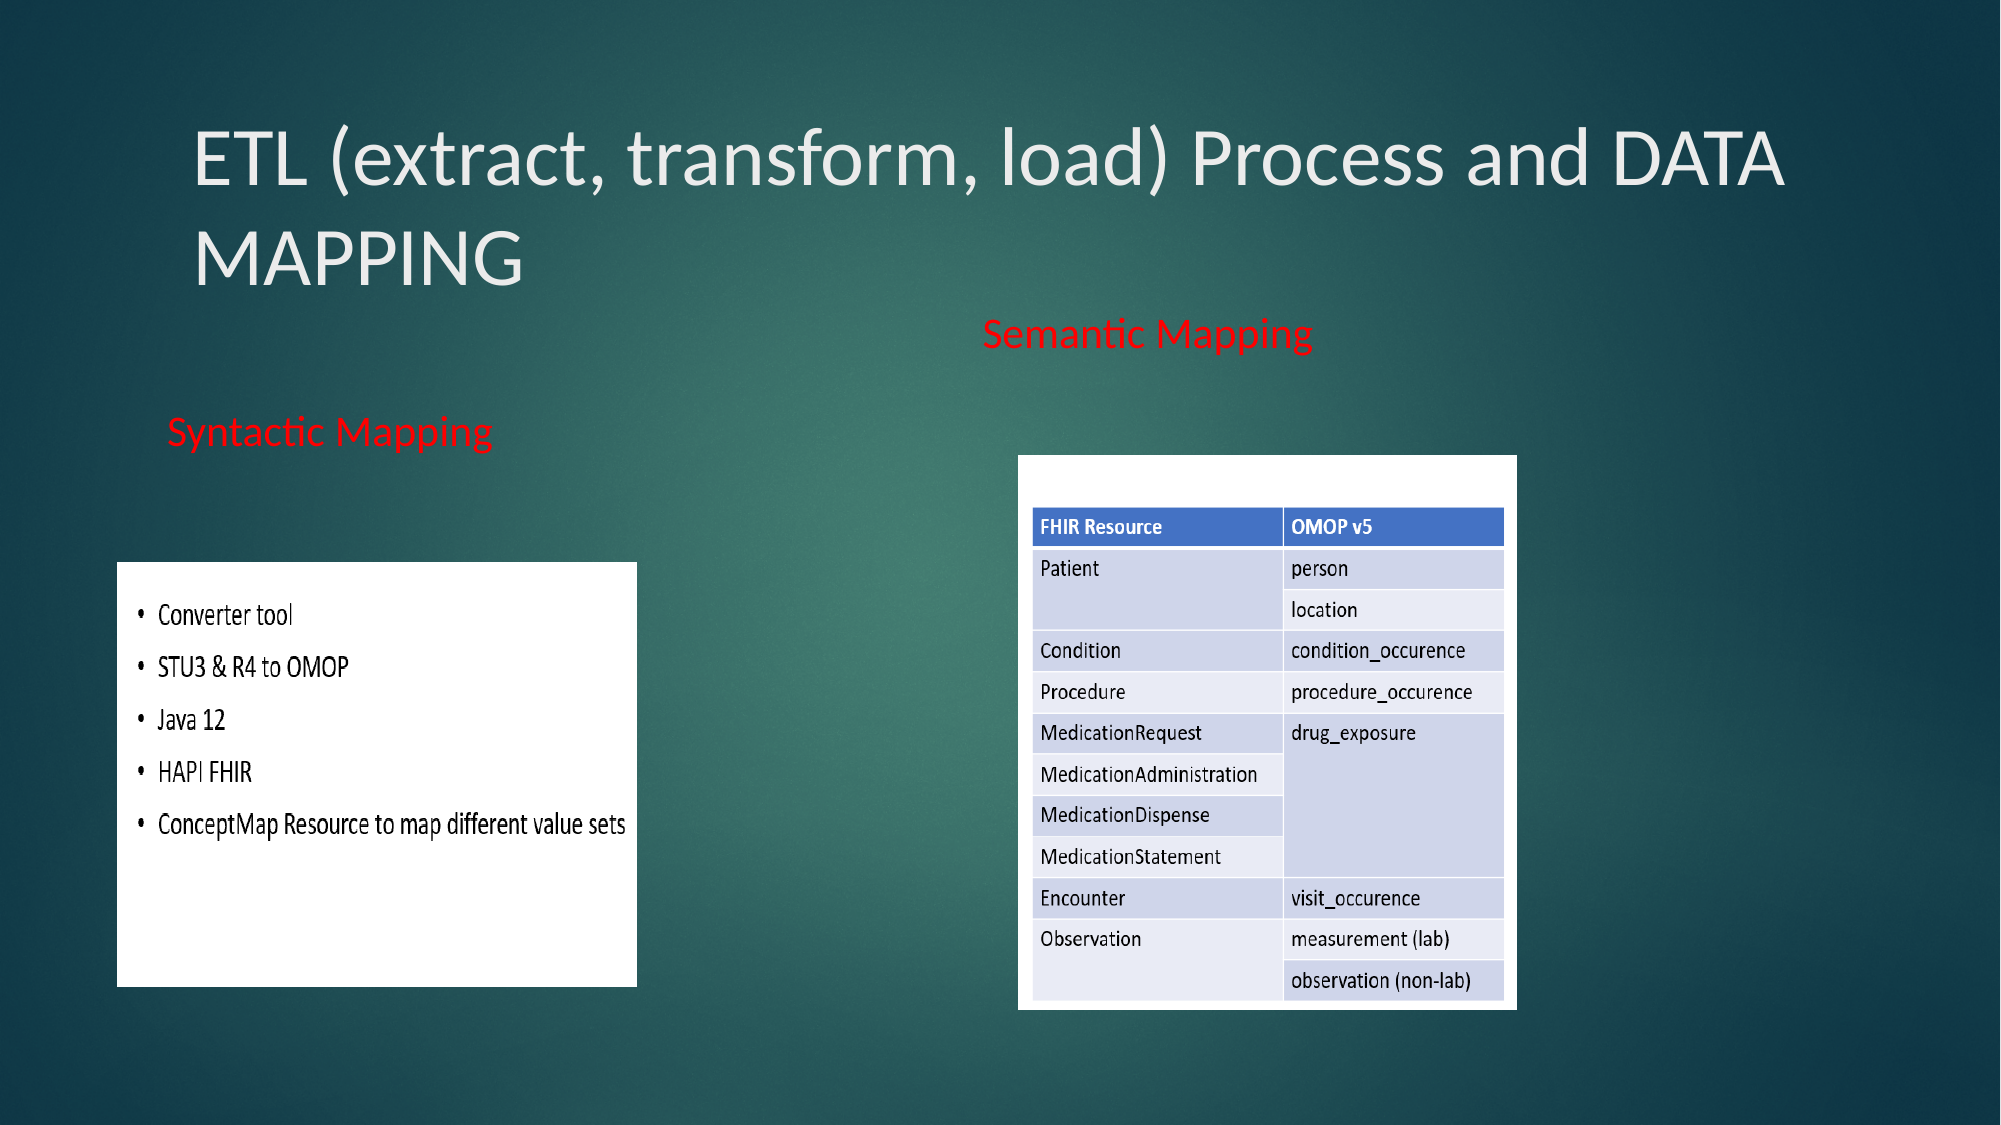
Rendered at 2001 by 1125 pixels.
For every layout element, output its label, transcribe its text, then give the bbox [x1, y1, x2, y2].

list Semantic Mapping [971, 299, 1619, 398]
title ETL (extract, transform, load) Process and DATA MAPPING [177, 94, 1822, 264]
picture [116, 562, 637, 987]
picture [1018, 455, 1517, 1011]
text_box Syntactic Mapping [155, 397, 558, 514]
